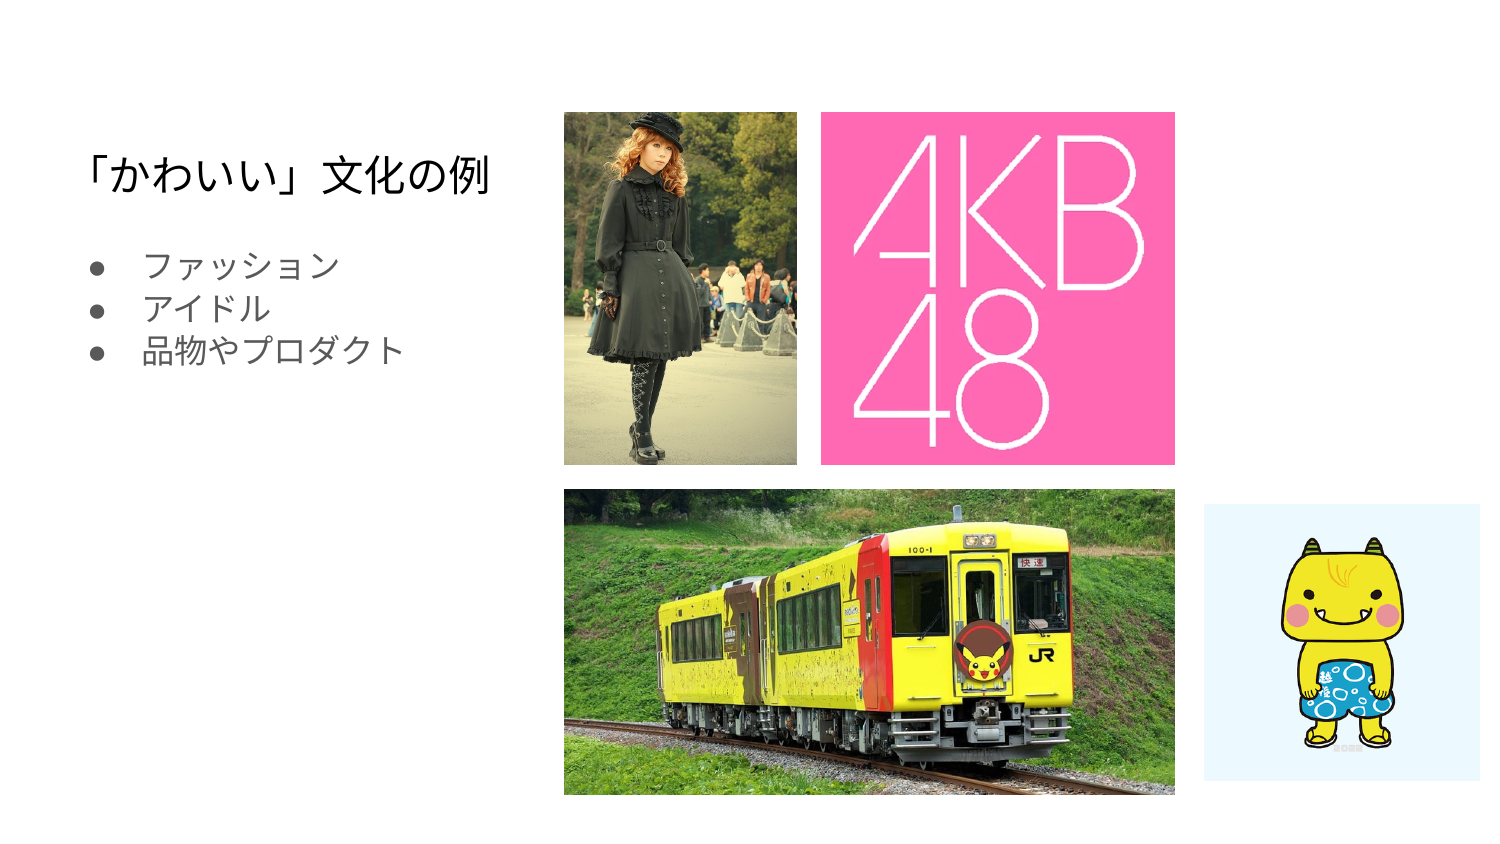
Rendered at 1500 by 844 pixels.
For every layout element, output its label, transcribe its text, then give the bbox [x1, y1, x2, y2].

picture [1204, 504, 1481, 781]
list ファッション アイドル 品物やプロダクト [51, 227, 512, 750]
title 「かわいい」文化の例 [51, 91, 512, 216]
picture [821, 111, 1175, 466]
picture [563, 111, 797, 466]
picture [563, 489, 1175, 796]
